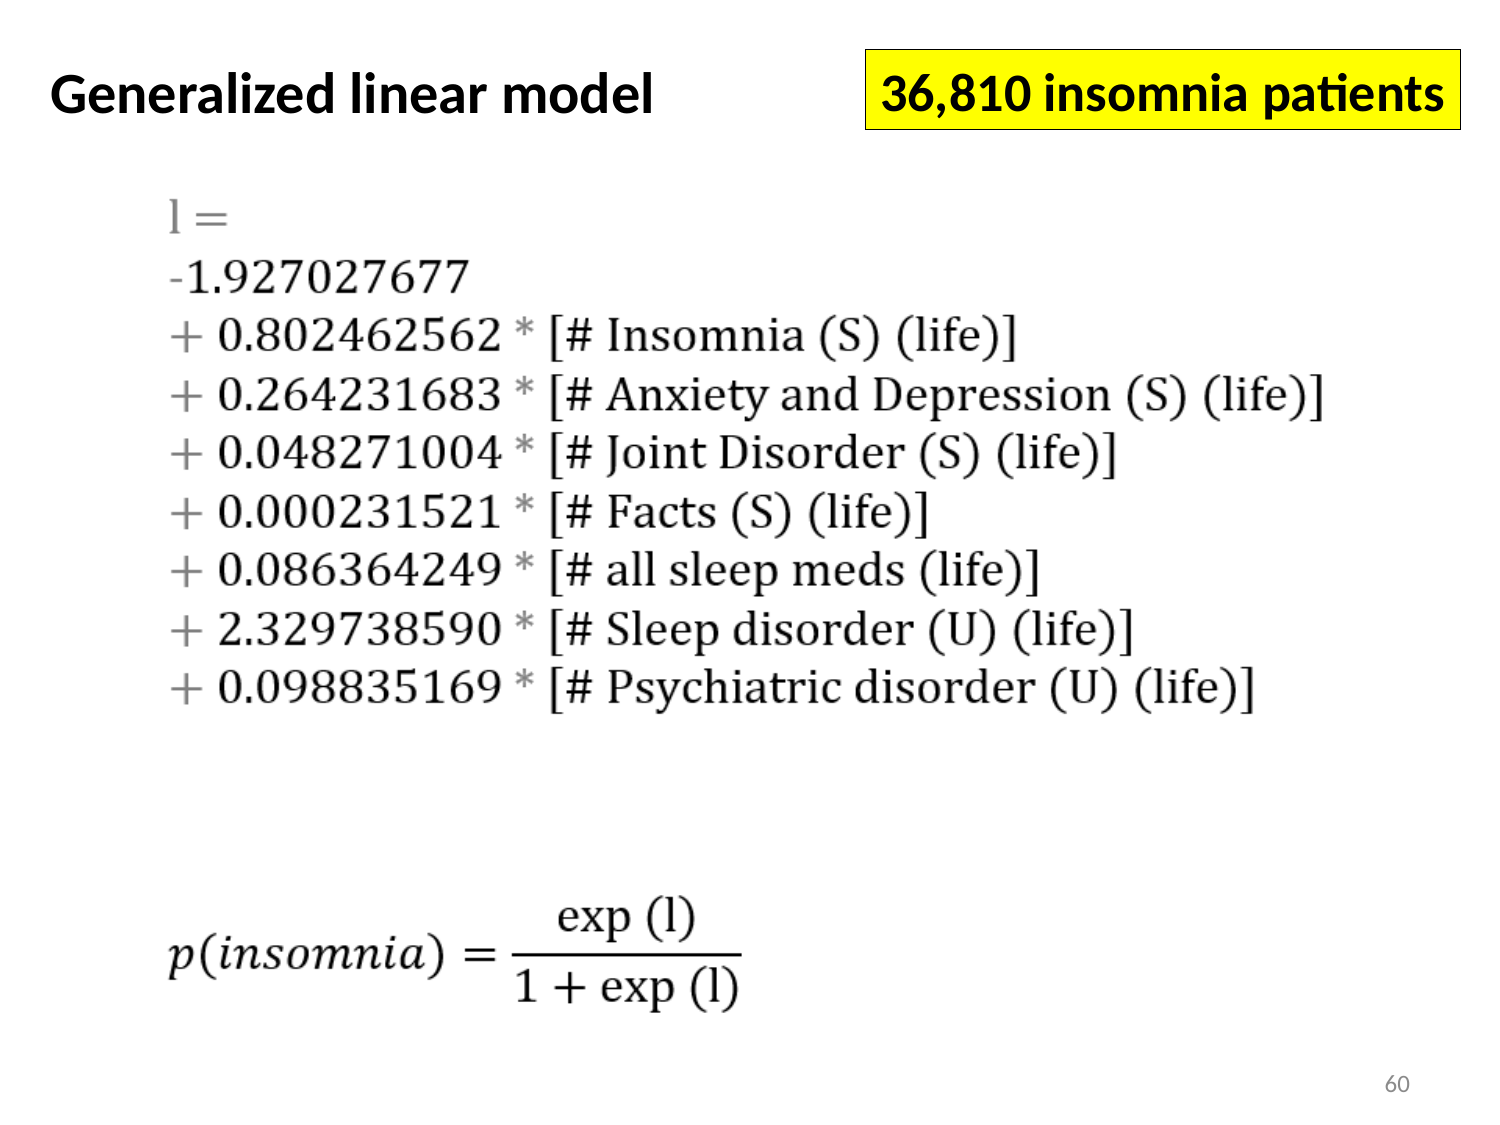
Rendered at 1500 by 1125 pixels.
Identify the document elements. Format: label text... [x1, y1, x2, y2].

text_box Generalized linear model [35, 47, 1463, 133]
picture [137, 179, 1351, 1038]
text_box 36,810 insomnia patients [865, 49, 1461, 130]
slide_number 60 [1074, 1052, 1425, 1113]
